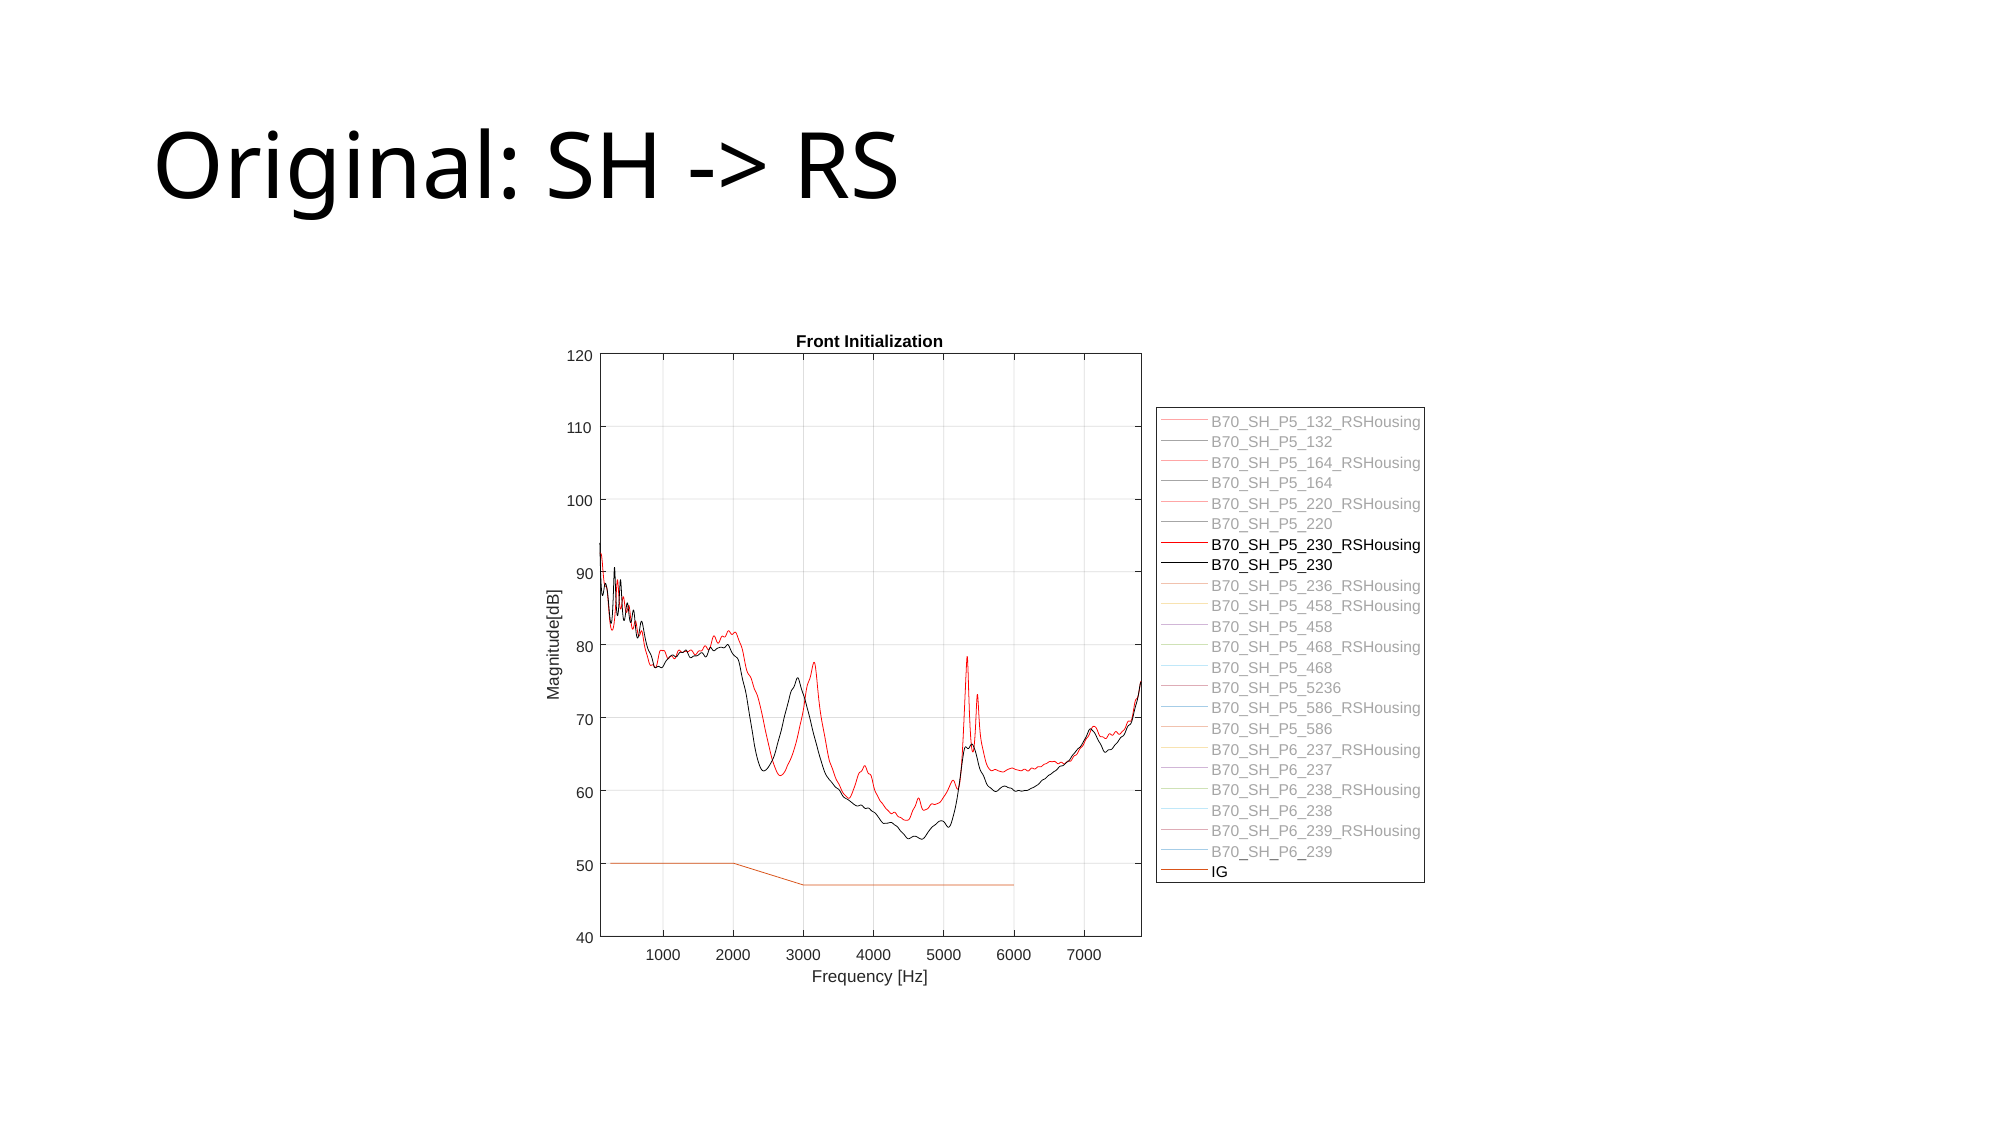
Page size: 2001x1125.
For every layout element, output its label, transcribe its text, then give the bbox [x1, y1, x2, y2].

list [509, 299, 1491, 1014]
title Original: SH -> RS [137, 59, 1863, 278]
